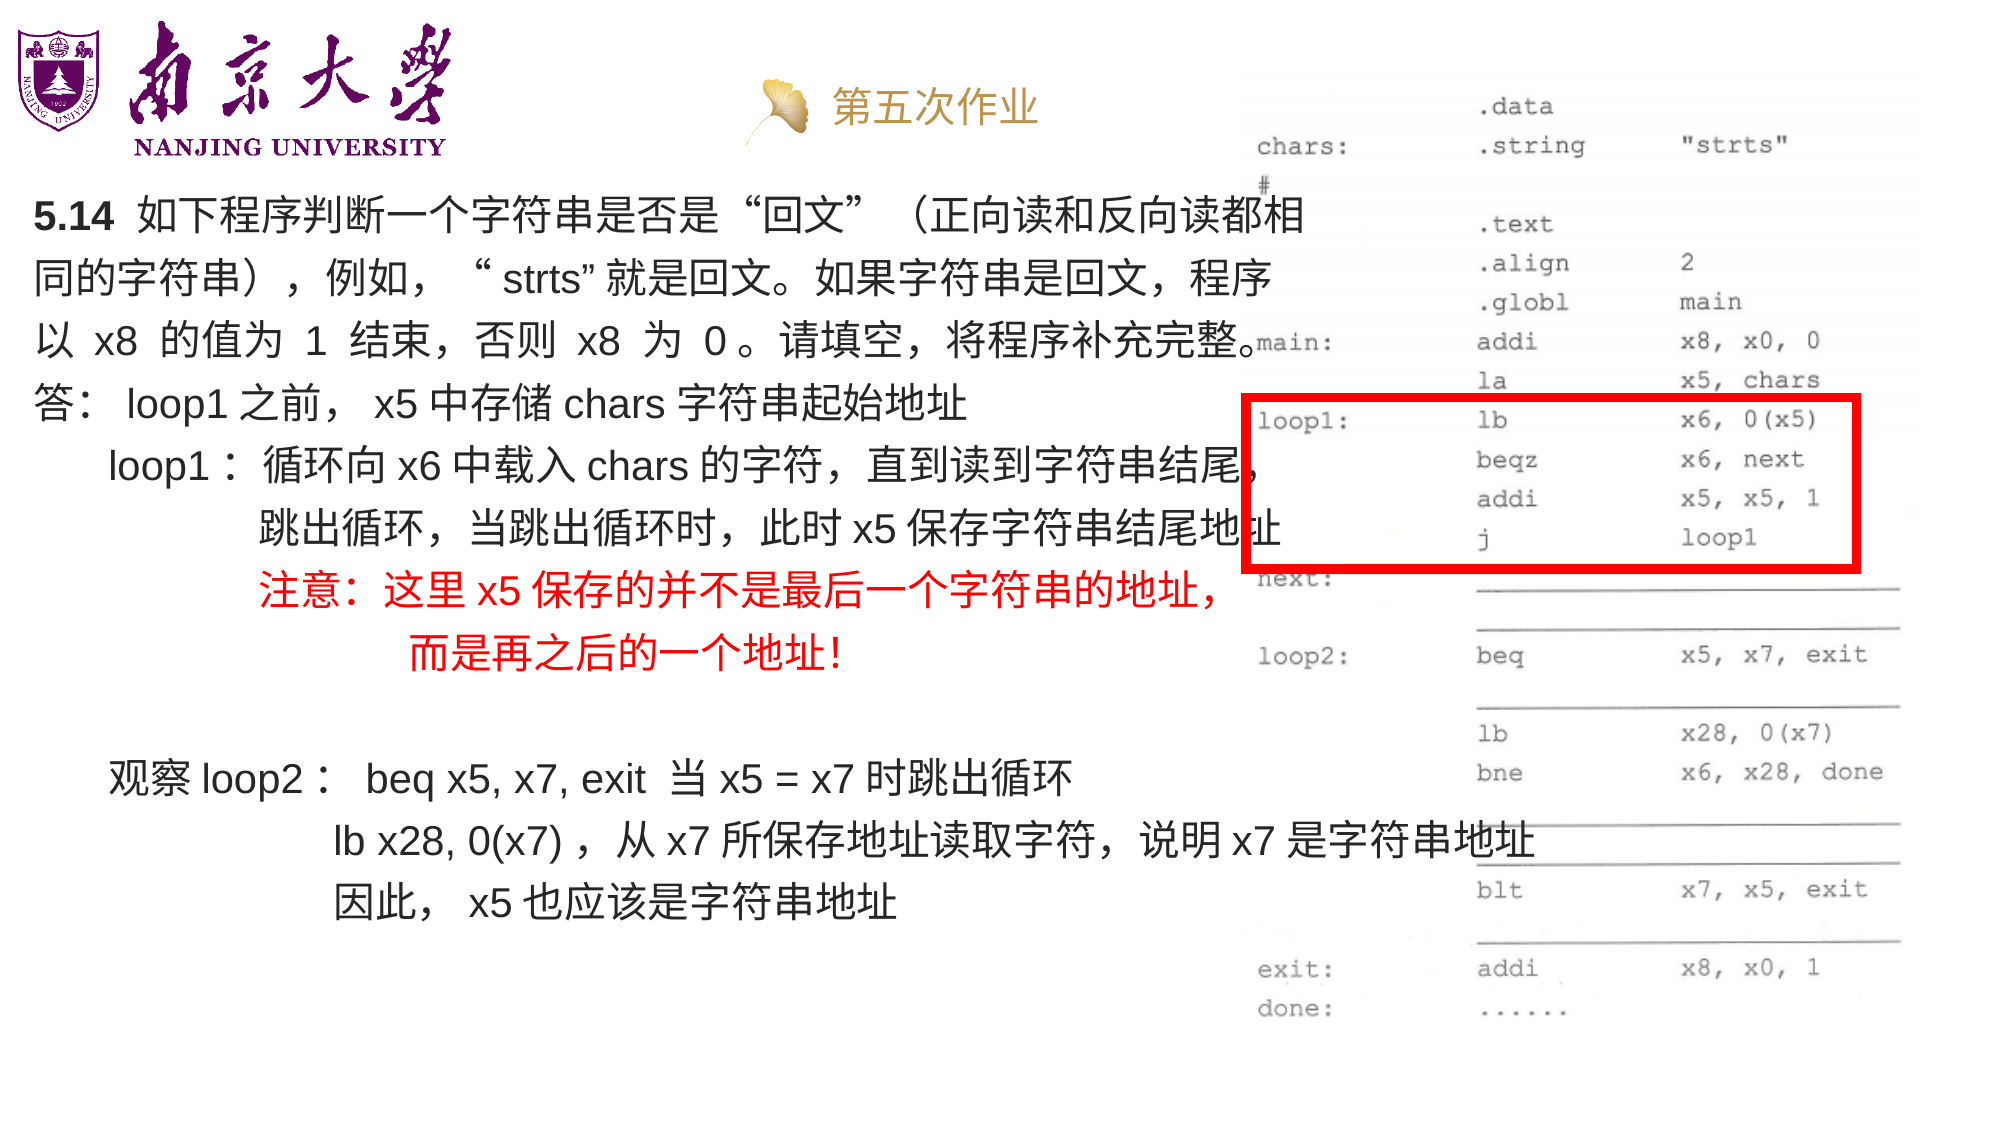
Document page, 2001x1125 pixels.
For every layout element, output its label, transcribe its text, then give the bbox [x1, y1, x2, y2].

text_box 5.14 如下程序判断一个字符串是否是“回文”（正向读和反向读都相 同的字符串），例如，“strts”就是回文。如果字符串是回文，程序 以 x8 的值为 1 结束，否则 x8 为 0。请填空，将程序补充完整。 答：loop1之前，x5中存储chars字符串起始地址 loop1：循环向x6中载入chars的字符，直到读到字符串结尾， 跳出循环，当跳出循环时，此时x5保存字符串结尾地址 注意：这里x5保存的并不是最后一个字符串的地址， 而是再之后的一个地址！ 观察loop2：beq x5, x7, exit 当x5 = x7时跳出循环 lb x28, 0(x7)，从x7所保存地址读取字符，说明x7是字符串地址 因此，x5也应该是字符串地址 [18, 169, 1237, 794]
picture [18, 21, 451, 160]
text_box 第五次作业 [816, 73, 1226, 139]
picture [1237, 73, 1920, 1045]
picture [731, 64, 830, 169]
